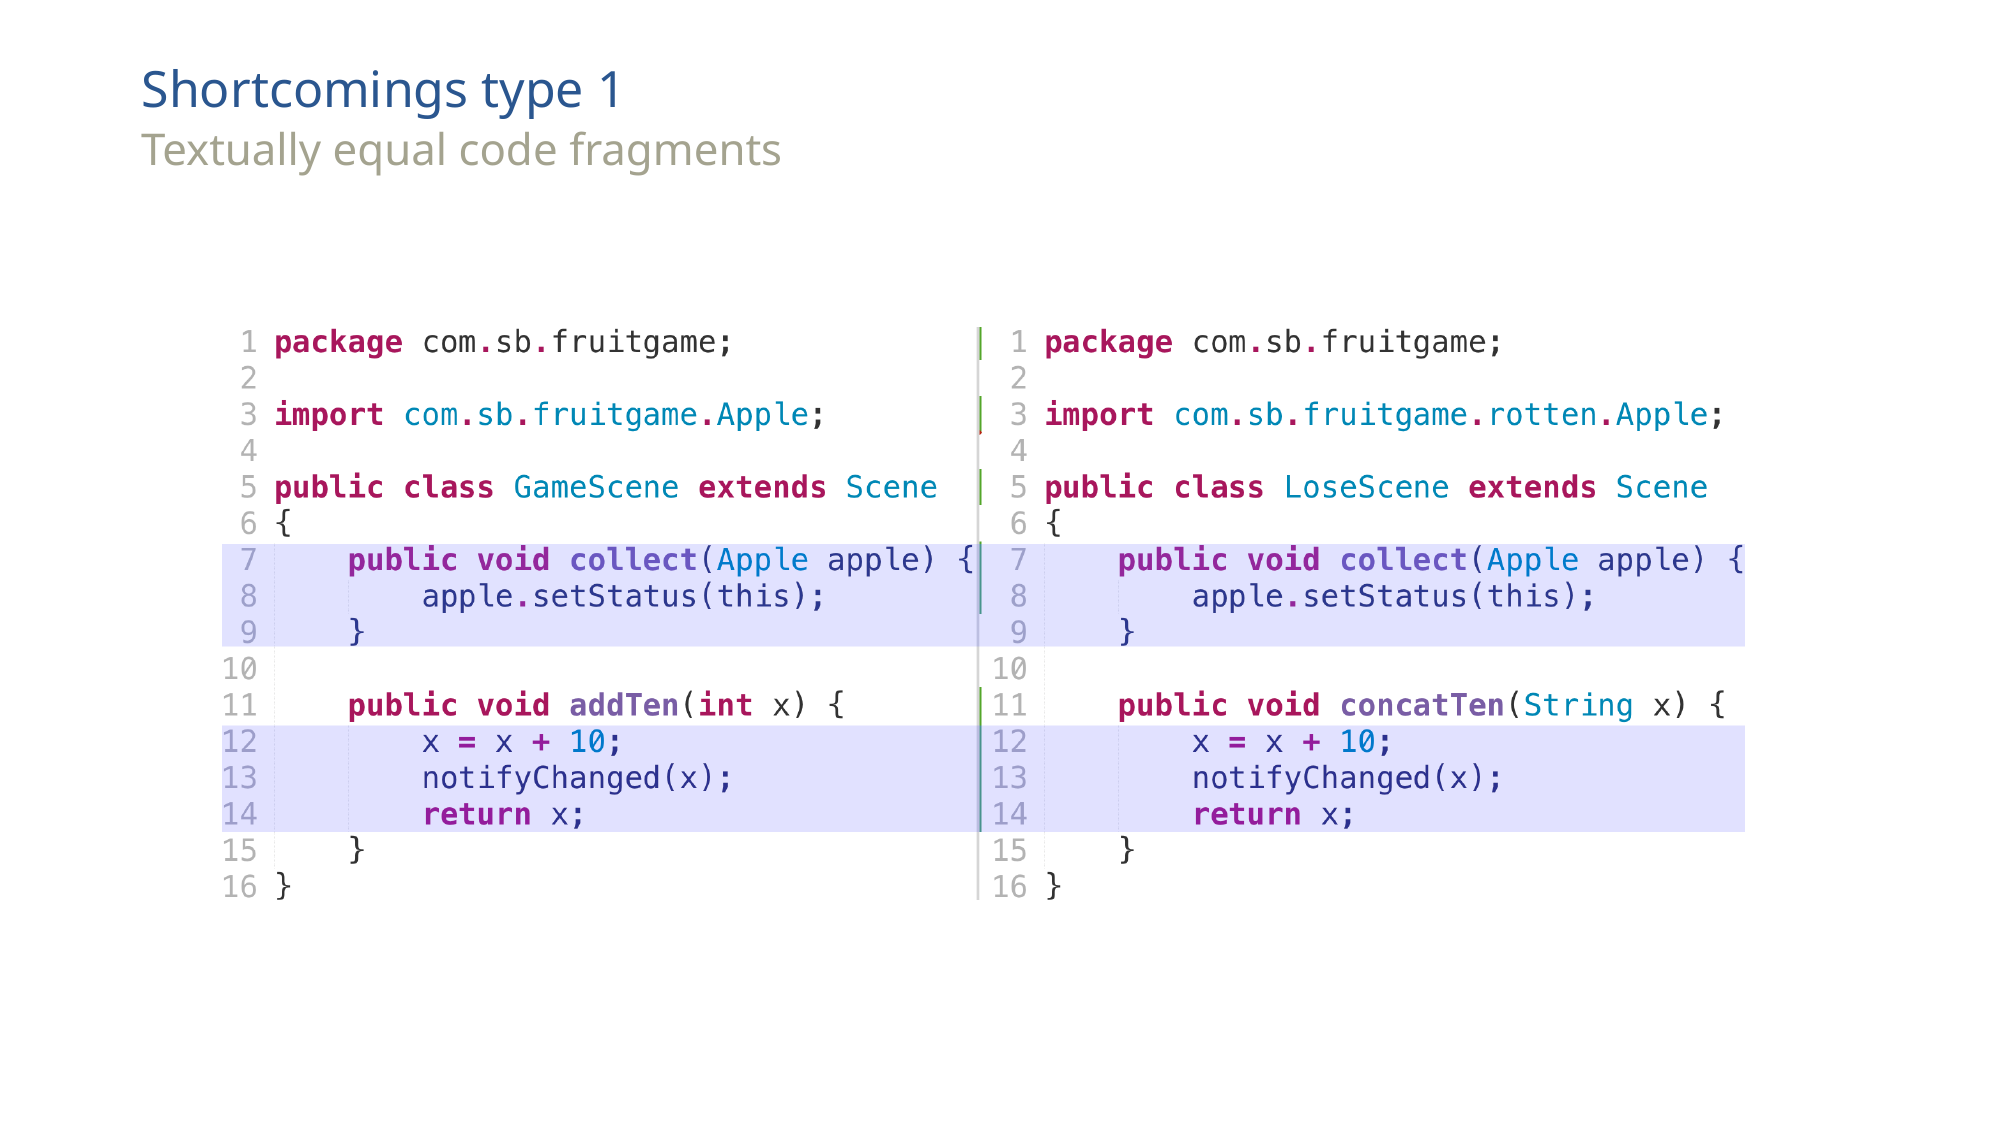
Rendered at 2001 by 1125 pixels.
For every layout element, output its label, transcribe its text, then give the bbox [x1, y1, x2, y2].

text_box Textually equal code fragments [140, 124, 1842, 189]
text_box Shortcomings type 1 [141, 59, 1843, 124]
picture [222, 327, 1745, 900]
